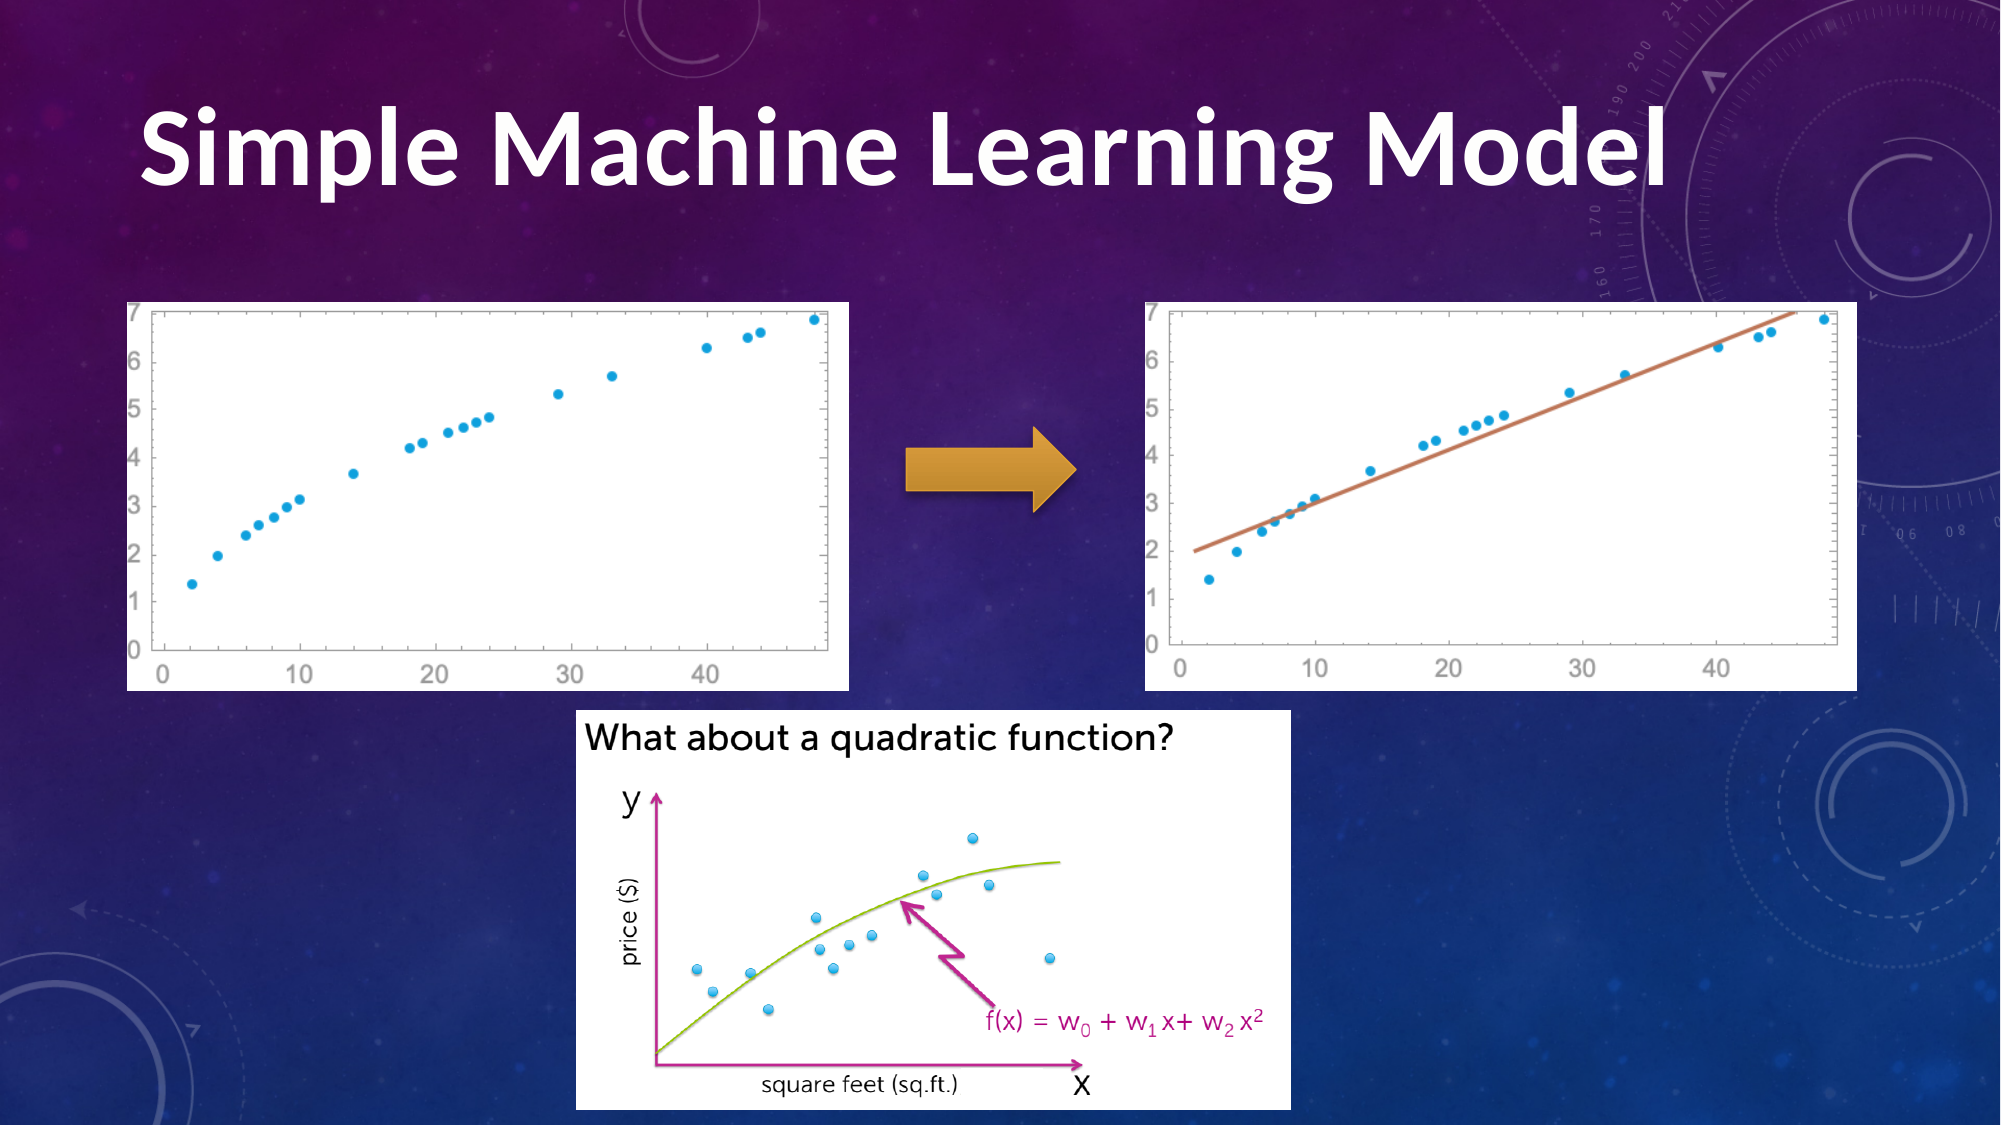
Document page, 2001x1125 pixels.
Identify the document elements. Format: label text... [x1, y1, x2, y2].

picture [0, 0, 2001, 1125]
text_box [905, 426, 1077, 513]
text_box Simple Machine Learning Model [124, 65, 1689, 216]
